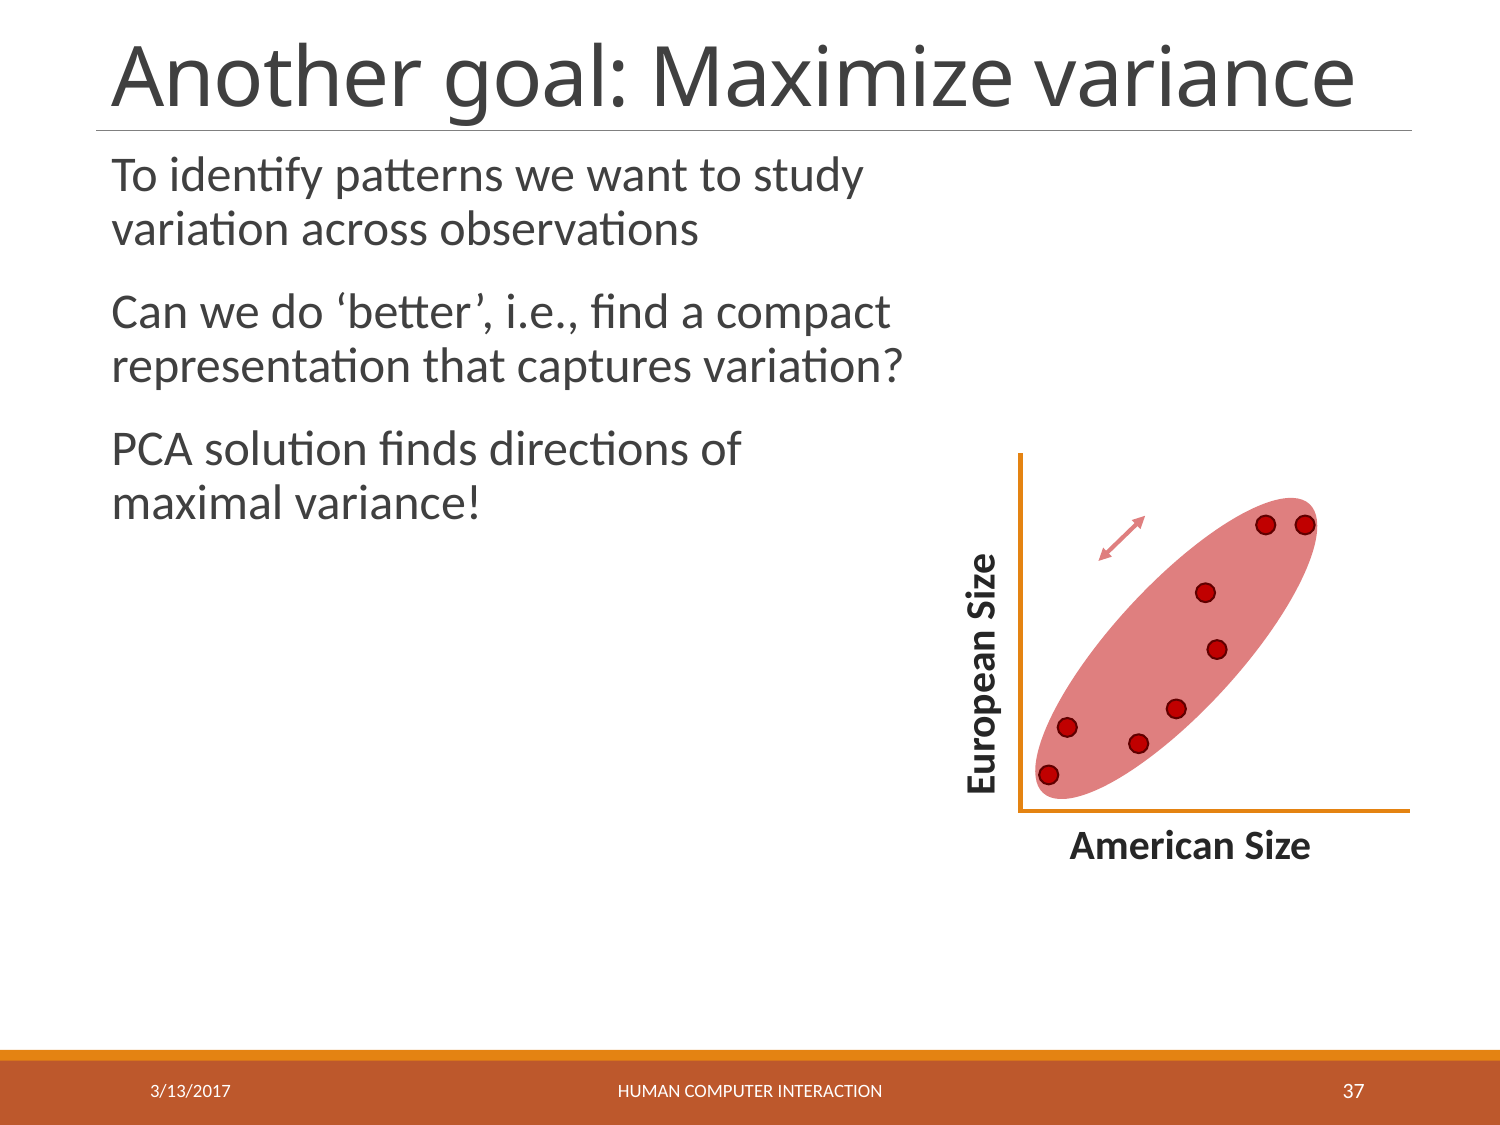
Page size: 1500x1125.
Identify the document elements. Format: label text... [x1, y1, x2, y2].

list To identify patterns we want to study variation across observations Can we do ‘better’, i.e., find a compact representation that captures variation? PCA solution finds directions of maximal variance! [96, 140, 920, 1034]
footer HUMAN COMPUTER INTERACTION [453, 1059, 1047, 1120]
title Another goal: Maximize variance [96, 19, 1413, 131]
slide_number 37 [1218, 1059, 1380, 1120]
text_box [944, 452, 1411, 877]
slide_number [135, 1059, 440, 1120]
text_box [1097, 515, 1146, 562]
